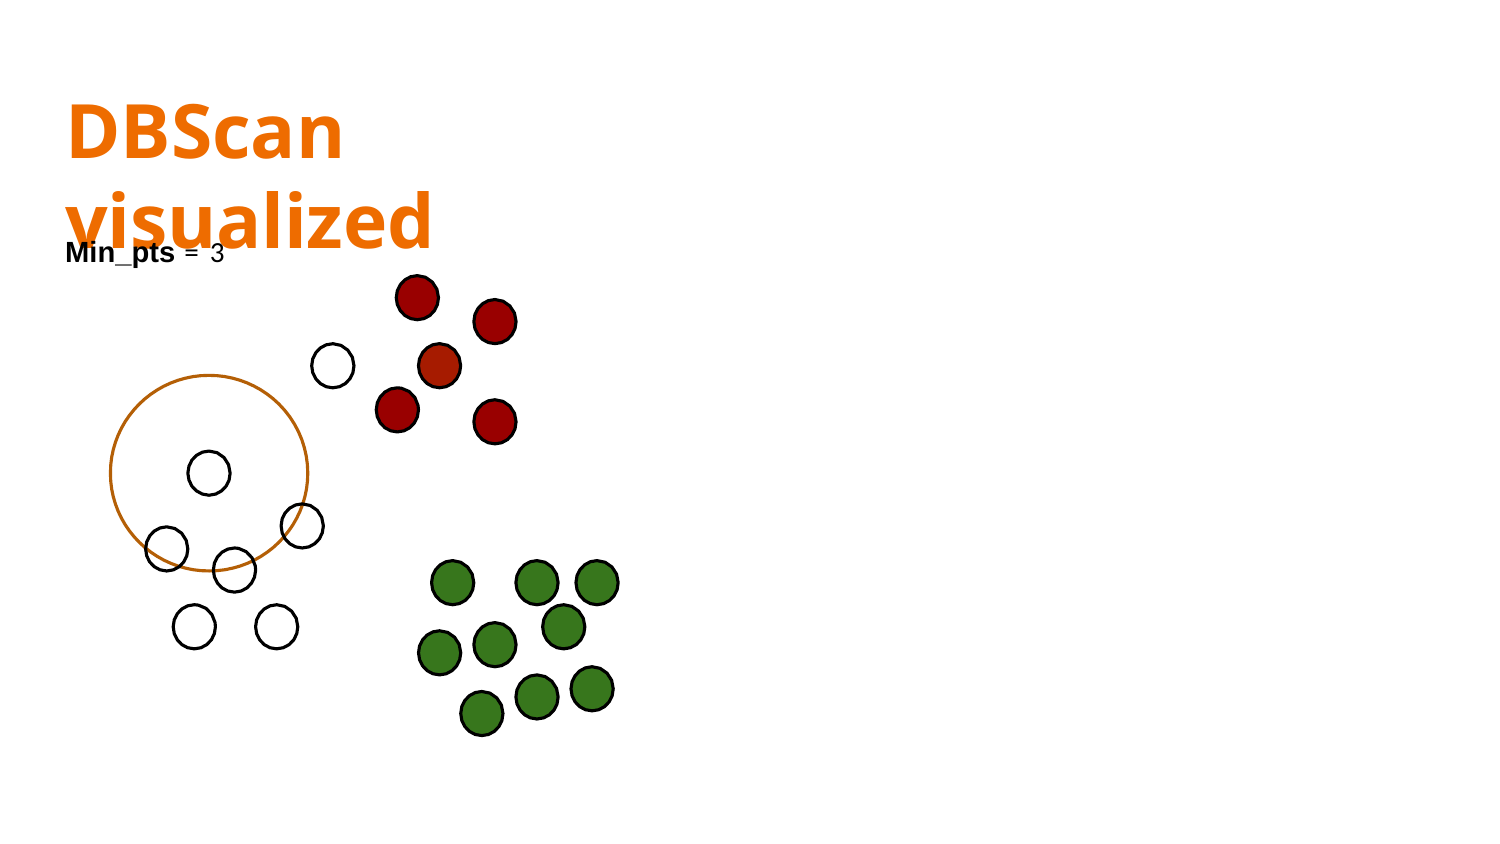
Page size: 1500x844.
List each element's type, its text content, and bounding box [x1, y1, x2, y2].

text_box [108, 341, 356, 595]
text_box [472, 398, 518, 446]
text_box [458, 558, 621, 738]
title DBScan visualized [63, 81, 549, 265]
text_box [255, 604, 298, 649]
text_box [429, 558, 457, 607]
text_box Min_pts = 3 [63, 231, 229, 269]
text_box [173, 604, 216, 649]
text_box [394, 273, 441, 322]
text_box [374, 341, 463, 434]
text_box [472, 297, 518, 346]
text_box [416, 628, 463, 677]
